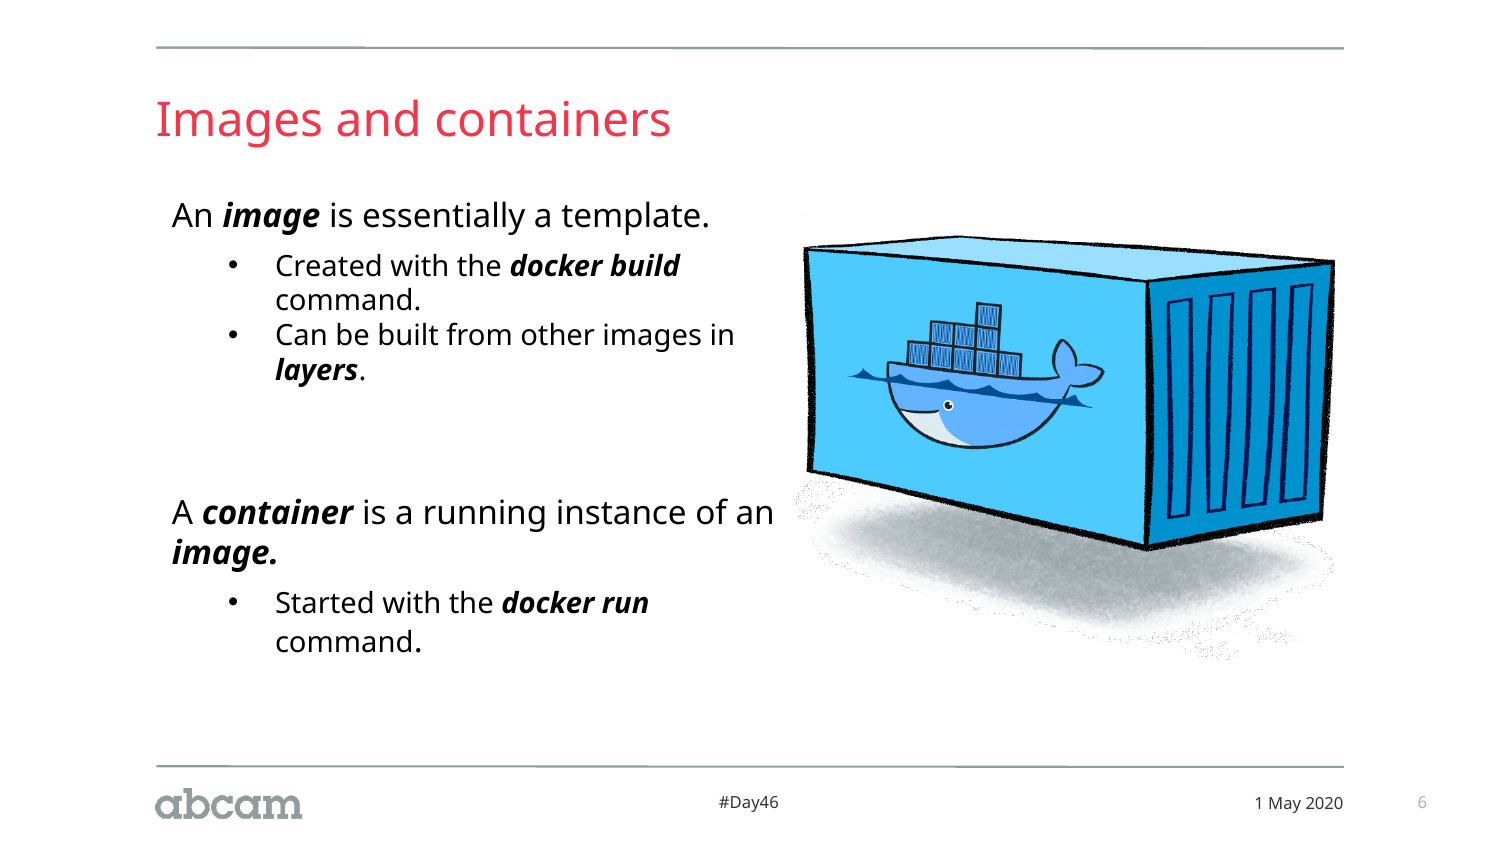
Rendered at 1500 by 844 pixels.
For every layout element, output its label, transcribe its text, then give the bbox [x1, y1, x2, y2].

footer #Day46 [414, 788, 1084, 818]
slide_number 6 [1387, 789, 1433, 818]
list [612, 0, 1500, 782]
text_box An image is essentially a template. Created with the docker build command. Can be built from other images in layers. A container is a running instance of an image. Started with the docker run command. [157, 186, 612, 667]
title Images and containers [155, 95, 612, 220]
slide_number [1128, 788, 1344, 818]
picture [155, 788, 302, 819]
